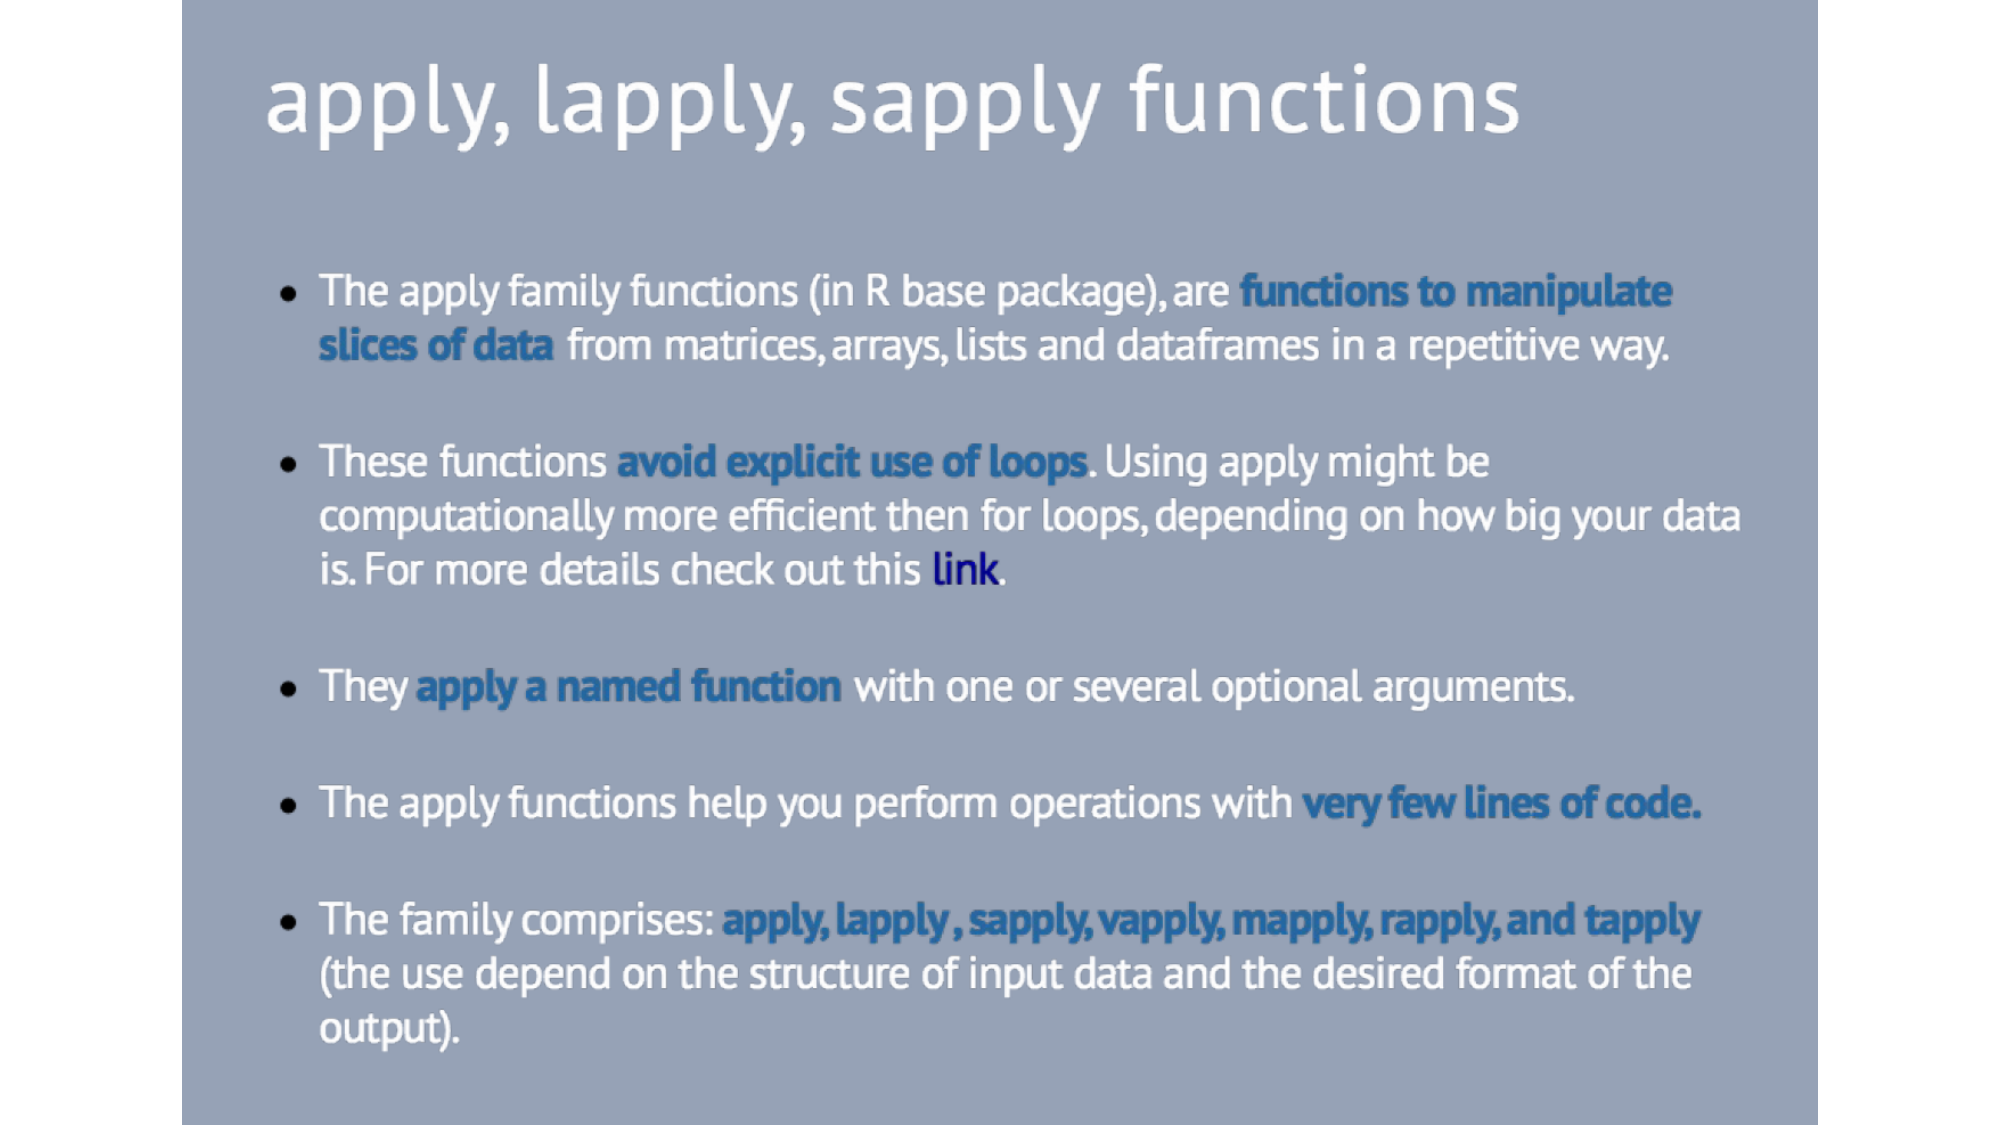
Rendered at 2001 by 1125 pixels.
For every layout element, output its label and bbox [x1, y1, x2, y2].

picture [182, 0, 1818, 1125]
